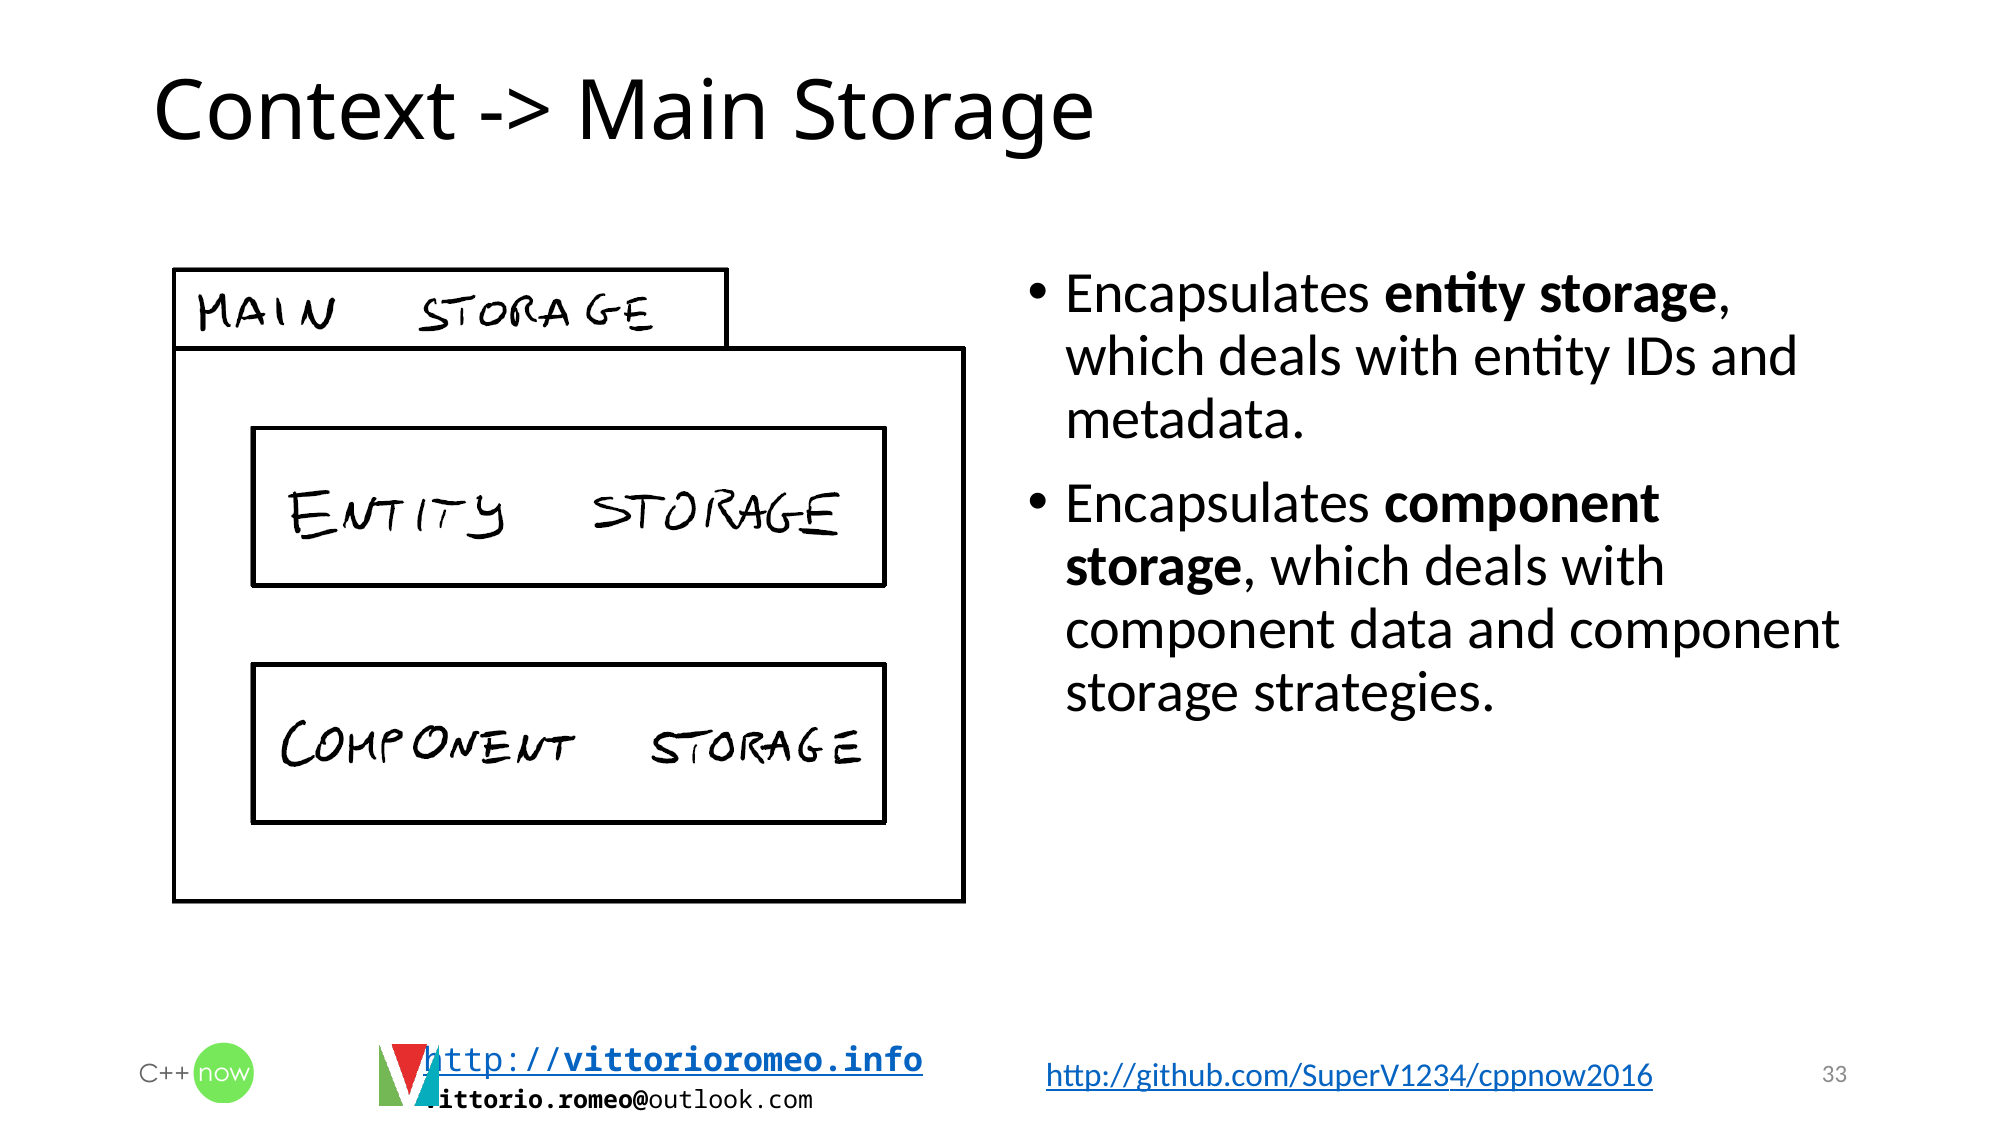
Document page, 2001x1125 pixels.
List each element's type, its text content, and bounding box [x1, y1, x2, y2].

title Context -> Main Storage [137, 59, 1863, 166]
slide_number 33 [1793, 1042, 1863, 1103]
picture [162, 255, 980, 916]
picture [137, 1041, 256, 1103]
picture [379, 1044, 439, 1106]
list Encapsulates entity storage, which deals with entity IDs and metadata. Encapsulates component storage, which deals with component data and component storage strategies. [1012, 255, 1863, 969]
